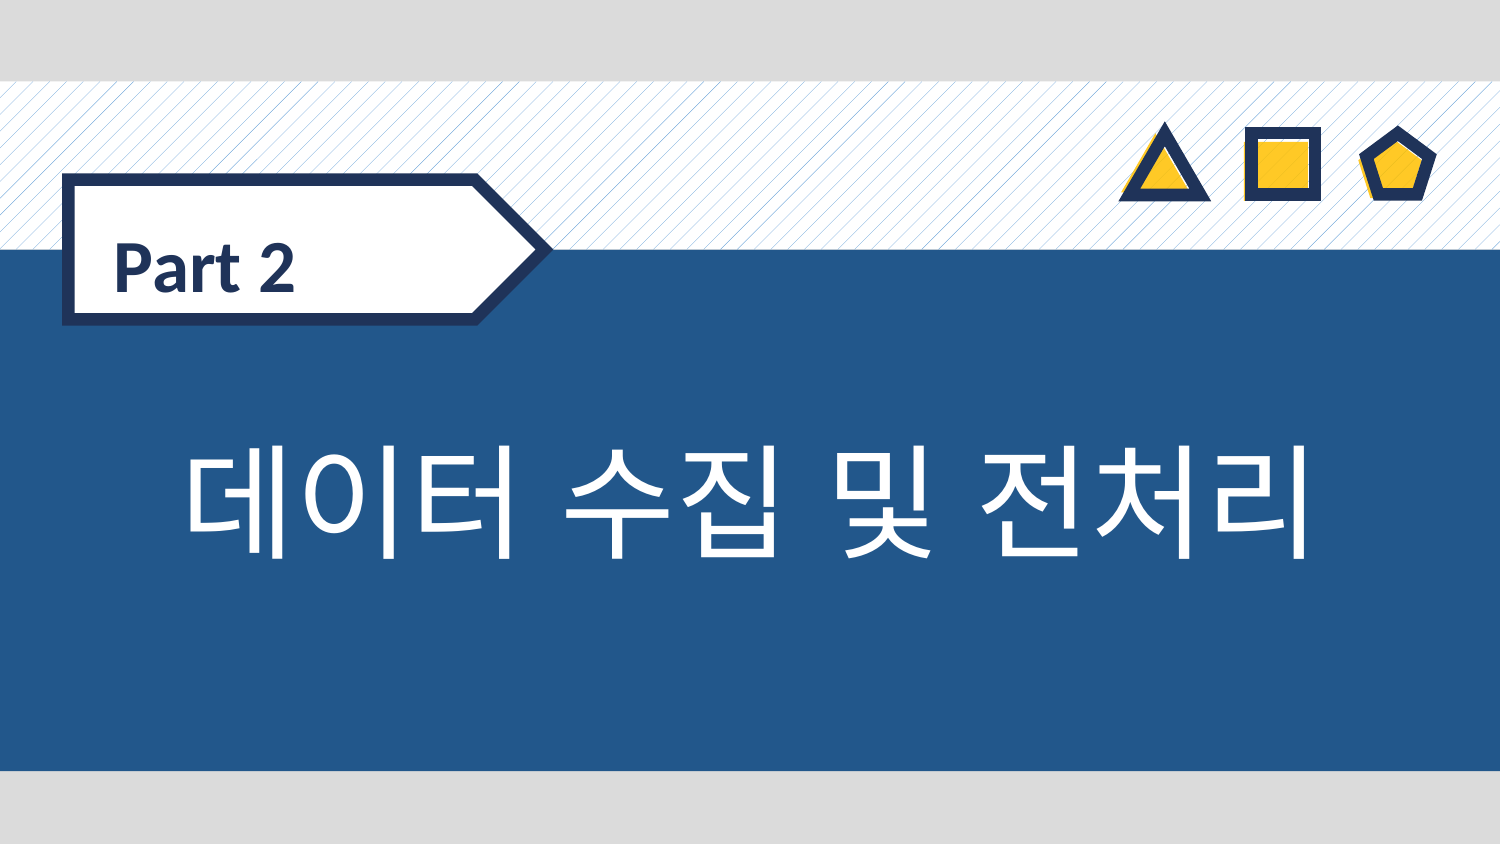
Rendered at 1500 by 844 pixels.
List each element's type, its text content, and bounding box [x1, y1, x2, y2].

text_box [0, 250, 1500, 772]
text_box [0, 80, 1500, 250]
text_box 데이터 수집 및 전처리 [165, 417, 1335, 583]
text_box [68, 179, 545, 320]
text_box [1121, 133, 1430, 201]
